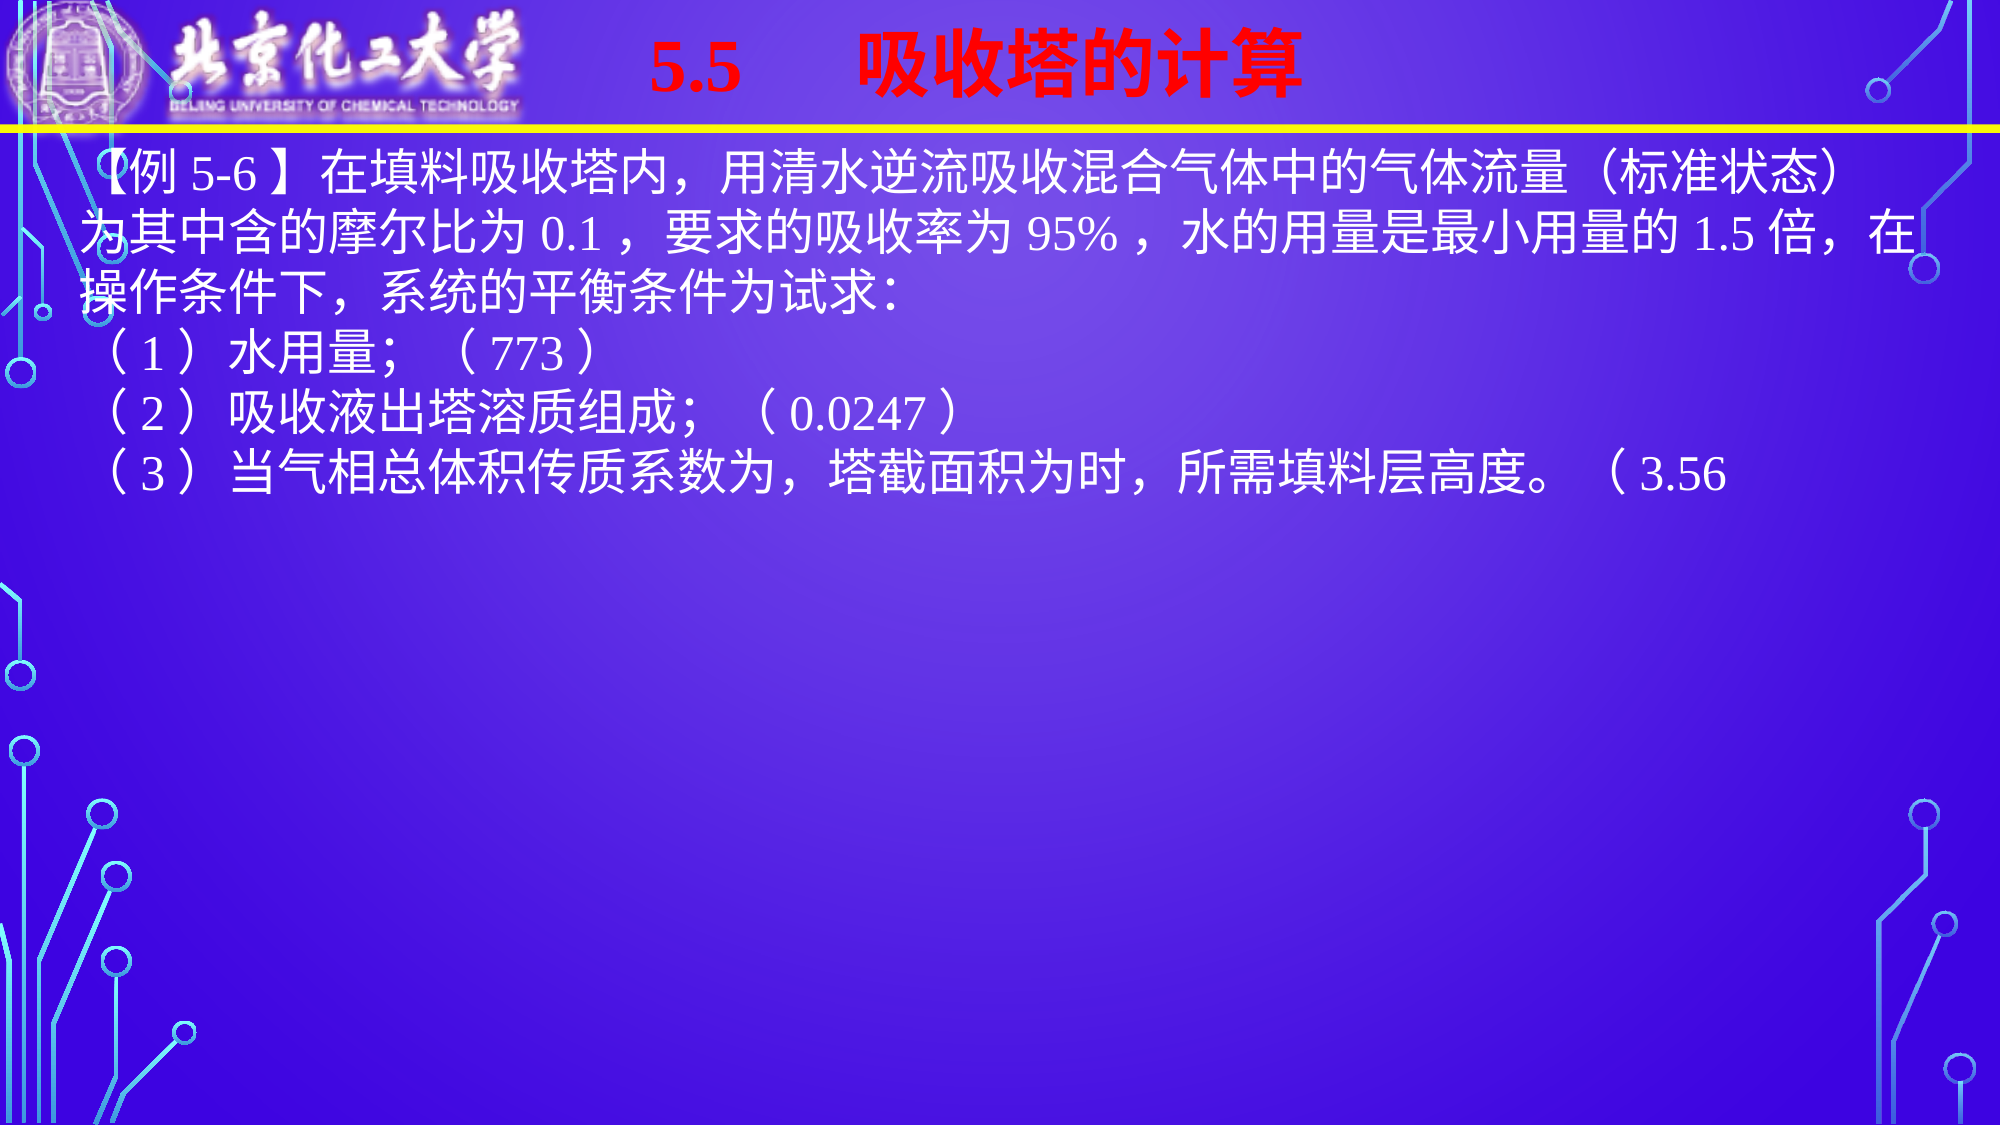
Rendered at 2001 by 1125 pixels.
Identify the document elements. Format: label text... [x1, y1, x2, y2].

picture [5, 0, 531, 124]
text_box 5.5 吸收塔的计算 [634, 8, 1451, 114]
